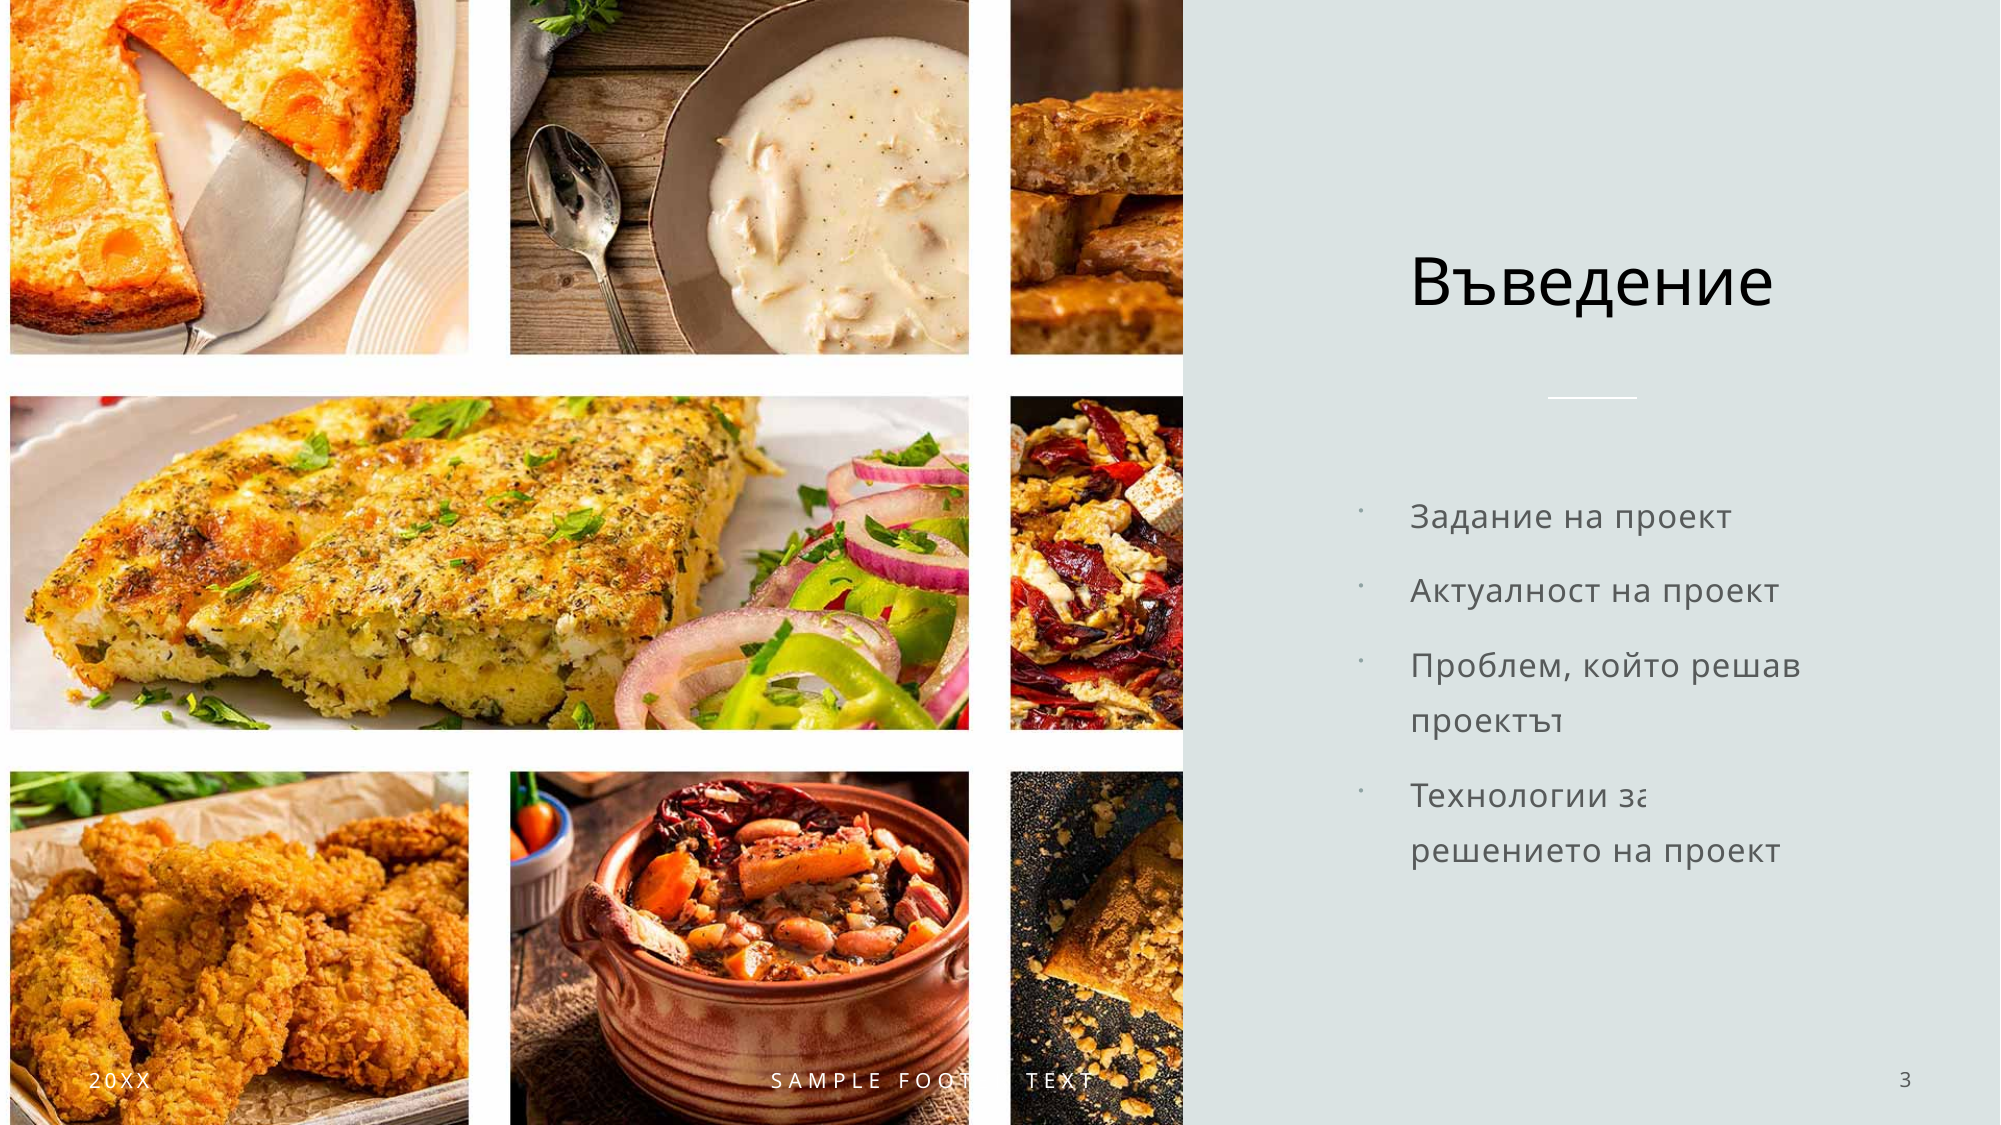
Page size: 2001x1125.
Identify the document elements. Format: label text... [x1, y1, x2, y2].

picture [0, 0, 1184, 1125]
slide_number 3 [1637, 1042, 1927, 1119]
text_box [1184, 0, 2000, 1125]
list Задание на проекта Актуалност на проекта Проблем, който решава проектът Технологии за решението на проекта [1340, 471, 1843, 954]
title Въведение [1273, 64, 1912, 327]
